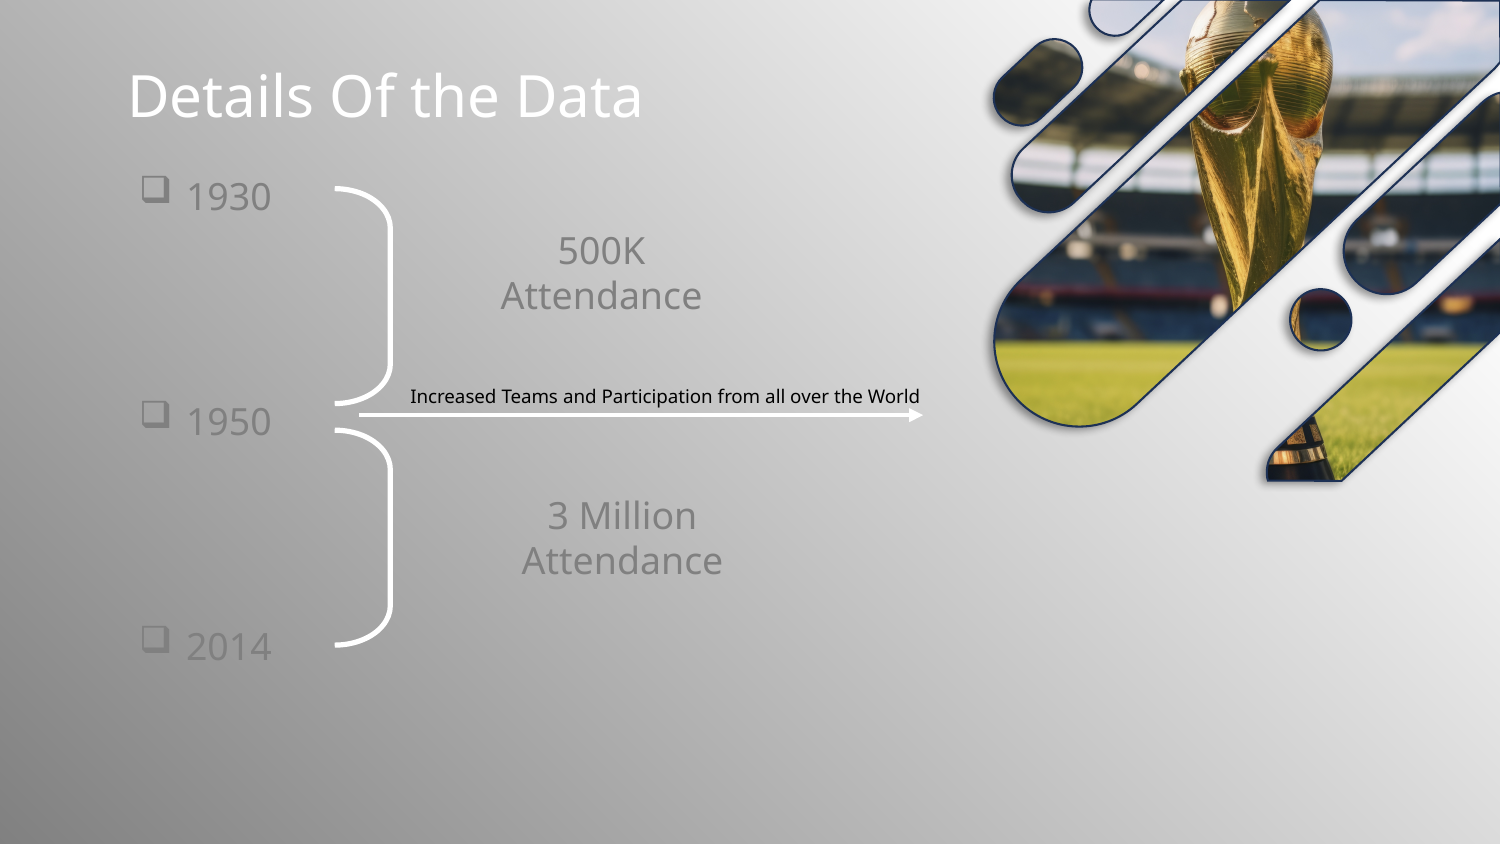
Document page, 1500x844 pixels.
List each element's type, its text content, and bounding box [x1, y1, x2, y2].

text_box Increased Teams and Participation from all over the World [395, 377, 945, 415]
text_box [992, 38, 1084, 127]
text_box [334, 429, 391, 646]
text_box [1265, 237, 1500, 482]
text_box Details Of the Data [112, 52, 821, 137]
text_box 500K Attendance [449, 219, 754, 325]
text_box [334, 188, 391, 405]
text_box 3 Million Attendance [470, 484, 775, 590]
text_box 1930 1950 2014 [124, 165, 296, 675]
text_box [993, 0, 1500, 428]
